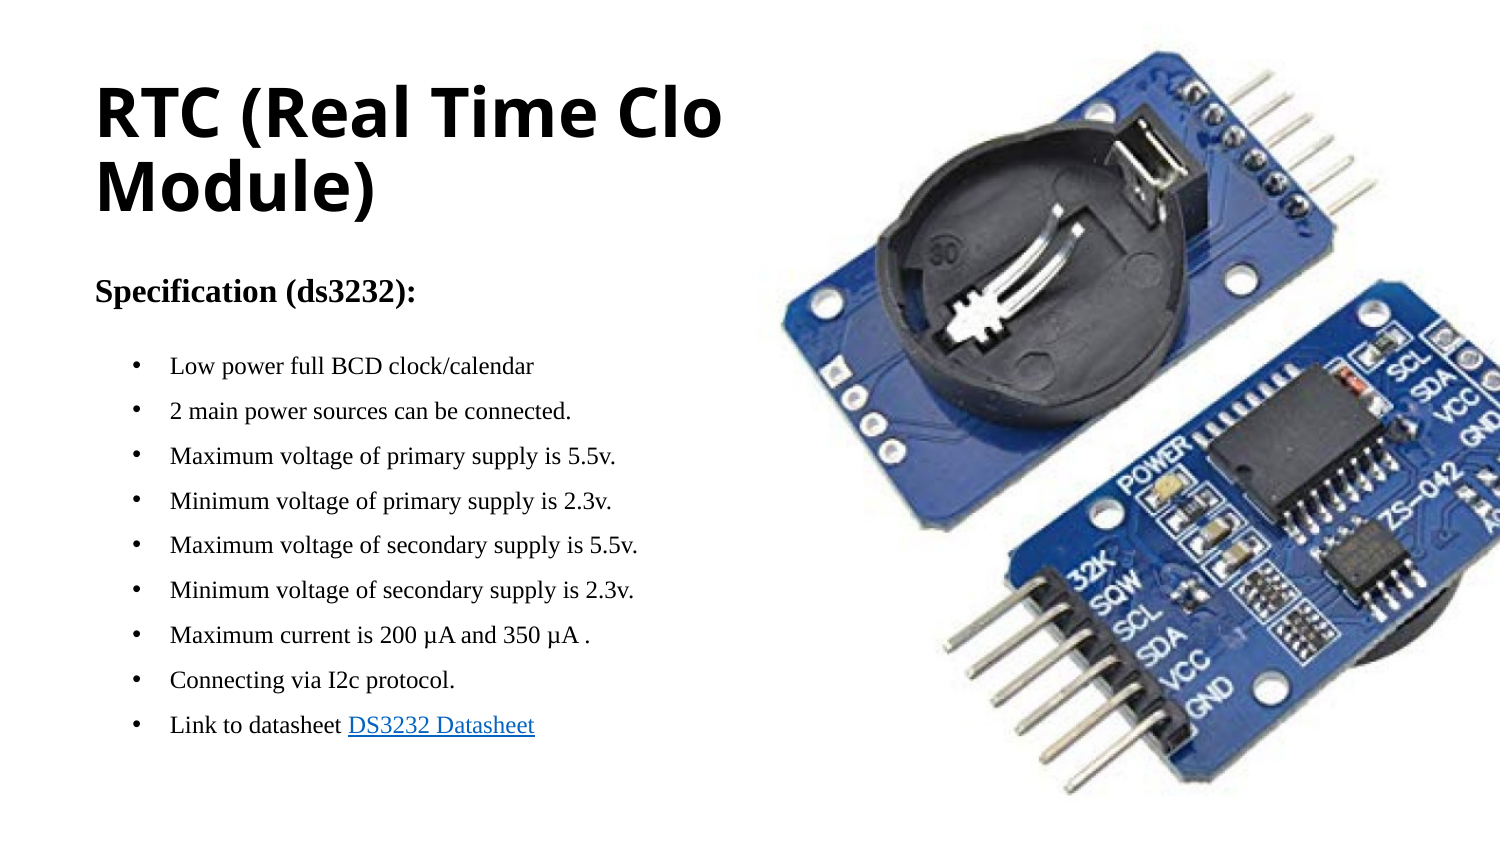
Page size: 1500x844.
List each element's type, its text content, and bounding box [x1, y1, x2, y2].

picture [724, 0, 1500, 844]
list Specification (ds3232): Low power full BCD clock/calendar 2 main power sources can be connected. Maximum voltage of primary supply is 5.5v. Minimum voltage of primary supply is 2.3v. Maximum voltage of secondary supply is 5.5v. Minimum voltage of secondary supply is 2.3v. Maximum current is 200 µA and 350 µA . Connecting via I2c protocol. Link to datasheet DS3232 Datasheet [79, 242, 724, 816]
title RTC (Real Time Clock Module) [79, 48, 724, 242]
